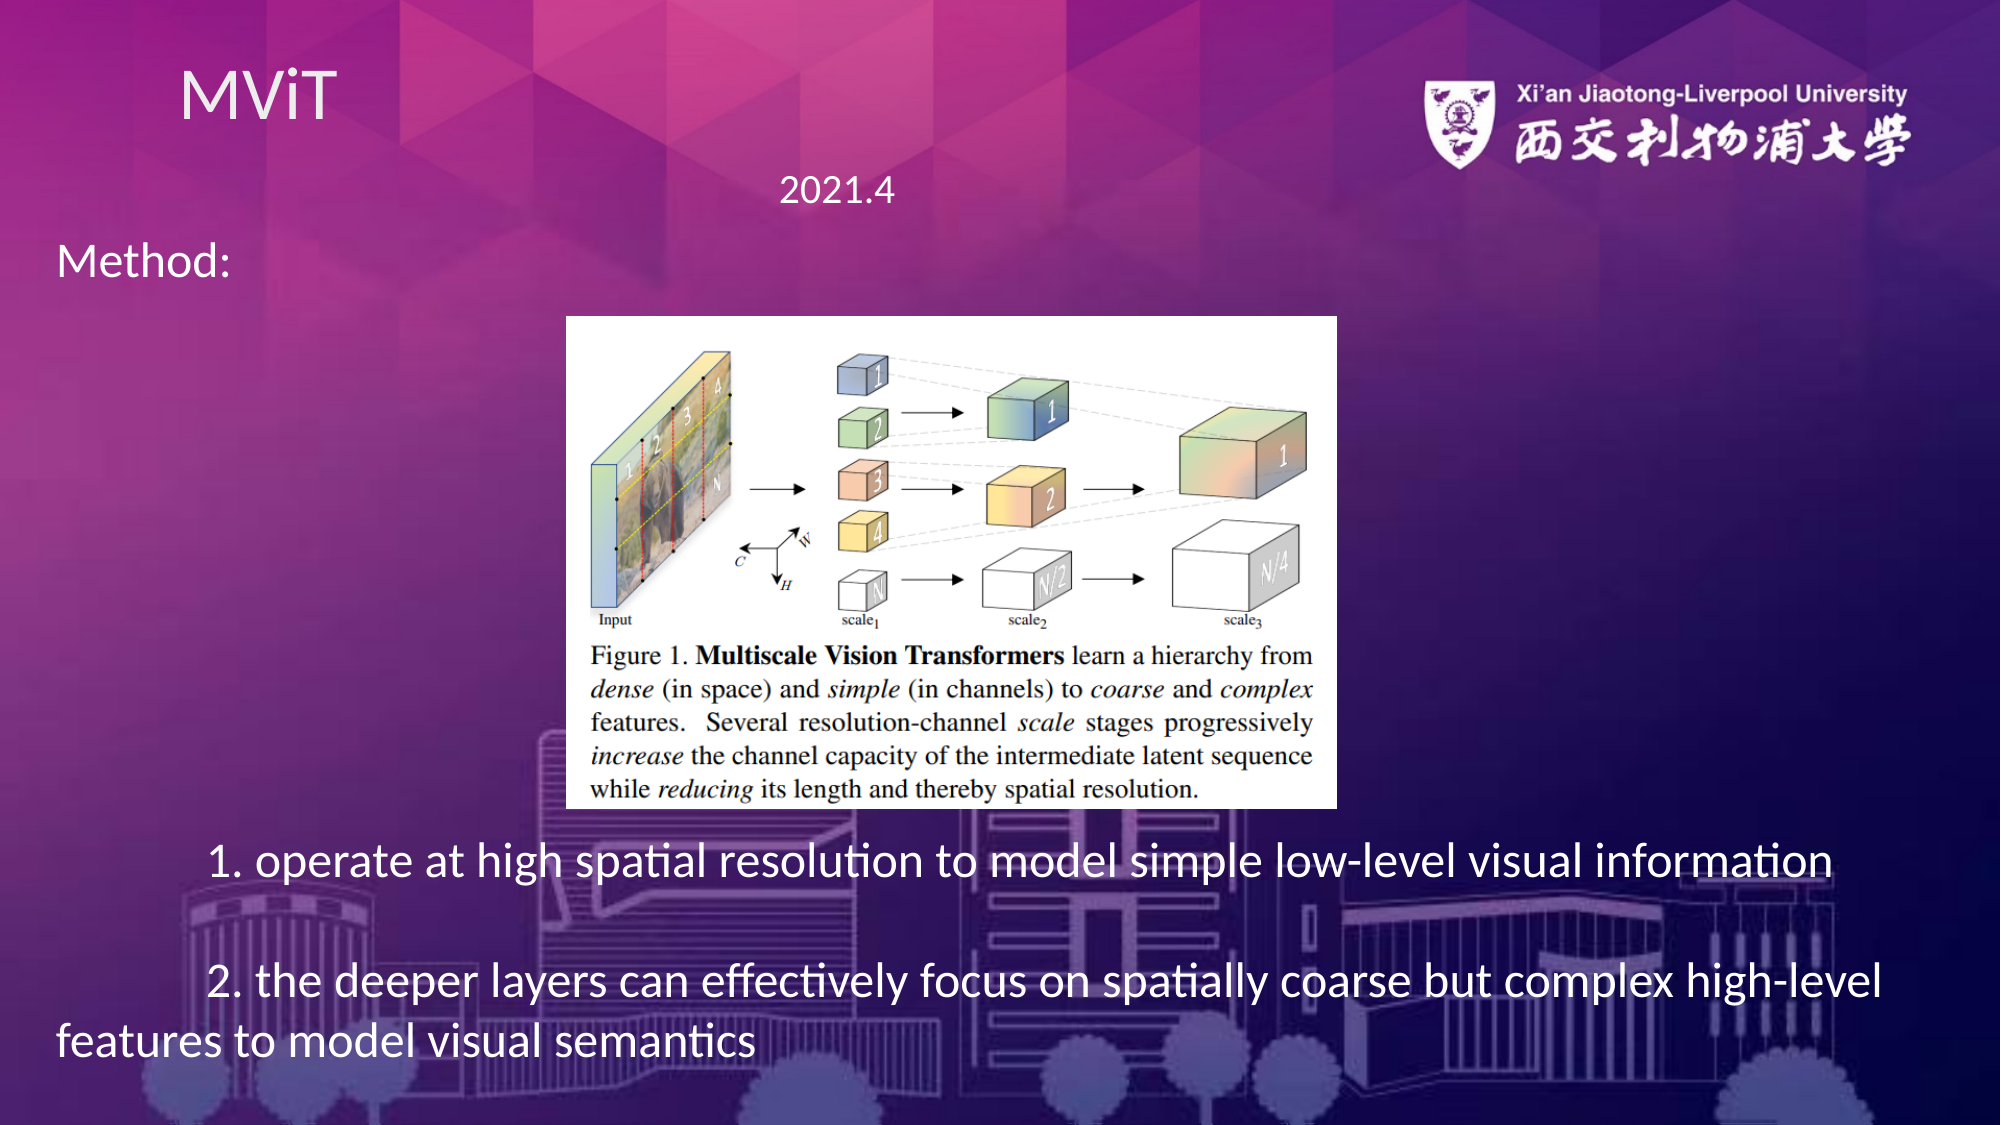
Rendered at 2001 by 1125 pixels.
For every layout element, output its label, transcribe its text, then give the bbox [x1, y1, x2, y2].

text_box Method: 1. operate at high spatial resolution to model simple low-level visual information 2. the deeper layers can effectively focus on spatially coarse but complex high-level features to model visual semantics [48, 220, 1983, 1076]
text_box MViT [170, 37, 1483, 220]
picture [0, 0, 2000, 1125]
text_box 2021.4 [771, 154, 1563, 220]
